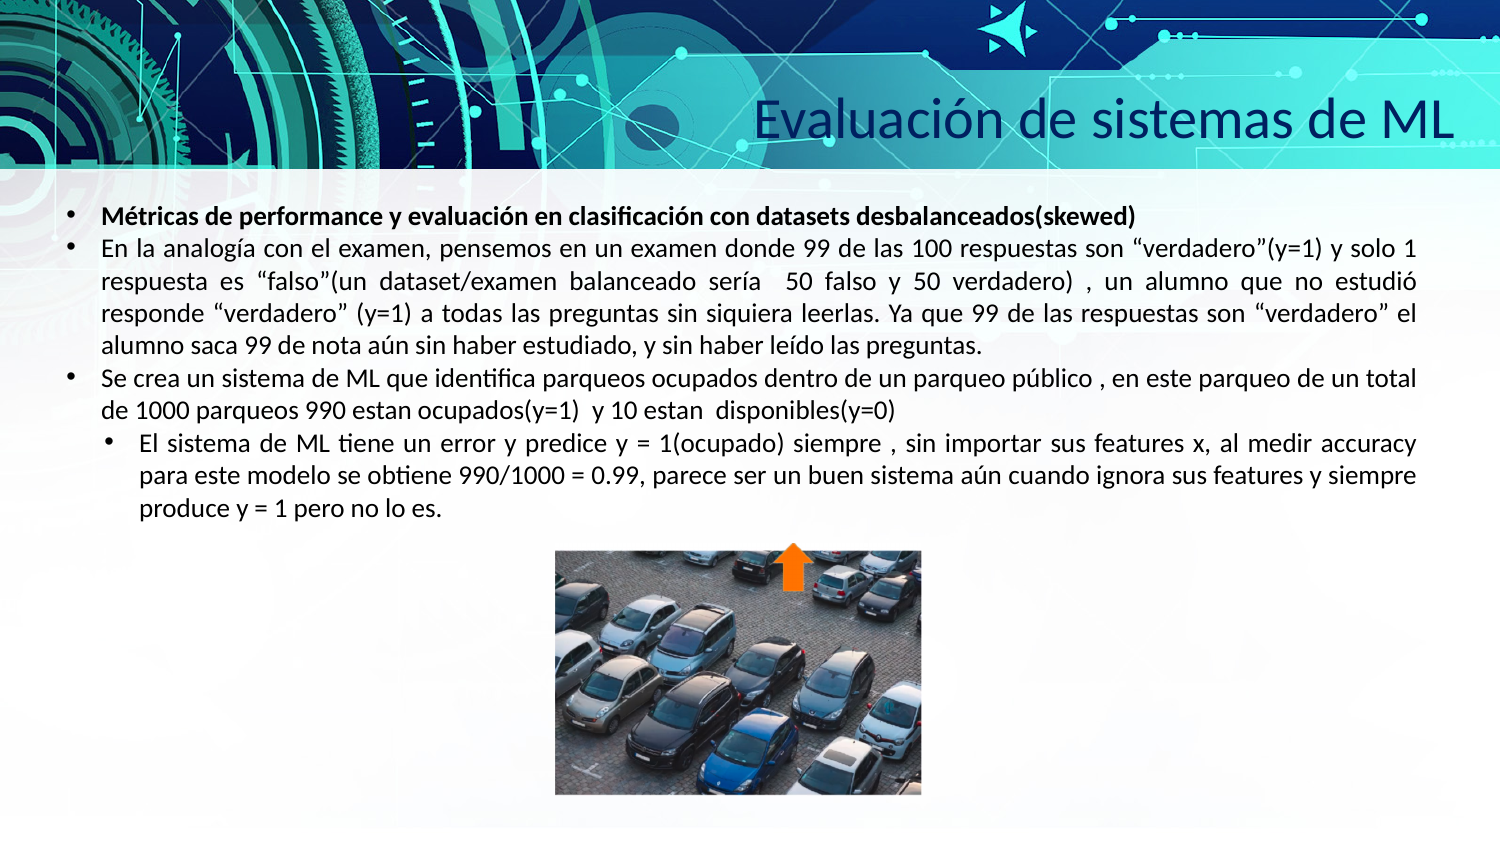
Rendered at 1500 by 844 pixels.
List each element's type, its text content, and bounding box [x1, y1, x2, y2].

text_box Métricas de performance y evaluación en clasificación con datasets desbalanceados(skewed) En la analogía con el examen, pensemos en un examen donde 99 de las 100 respuestas son “verdadero”(y=1) y solo 1 respuesta es “falso”(un dataset/examen balanceado sería 50 falso y 50 verdadero) , un alumno que no estudió responde “verdadero” (y=1) a todas las preguntas sin siquiera leerlas. Ya que 99 de las respuestas son “verdadero” el alumno saca 99 de nota aún sin haber estudiado, y sin haber leído las preguntas. Se crea un sistema de ML que identifica parqueos ocupados dentro de un parqueo público , en este parqueo de un total de 1000 parqueos 990 estan ocupados(y=1) y 10 estan disponibles(y=0) El sistema de ML tiene un error y predice y = 1(ocupado) siempre , sin importar sus features x, al medir accuracy para este modelo se obtiene 990/1000 = 0.99, parece ser un buen sistema aún cuando ignora sus features y siempre produce y = 1 pero no lo es. [65, 197, 1418, 260]
text_box Evaluación de sistemas de ML [118, 65, 1470, 165]
picture [0, 0, 1500, 844]
